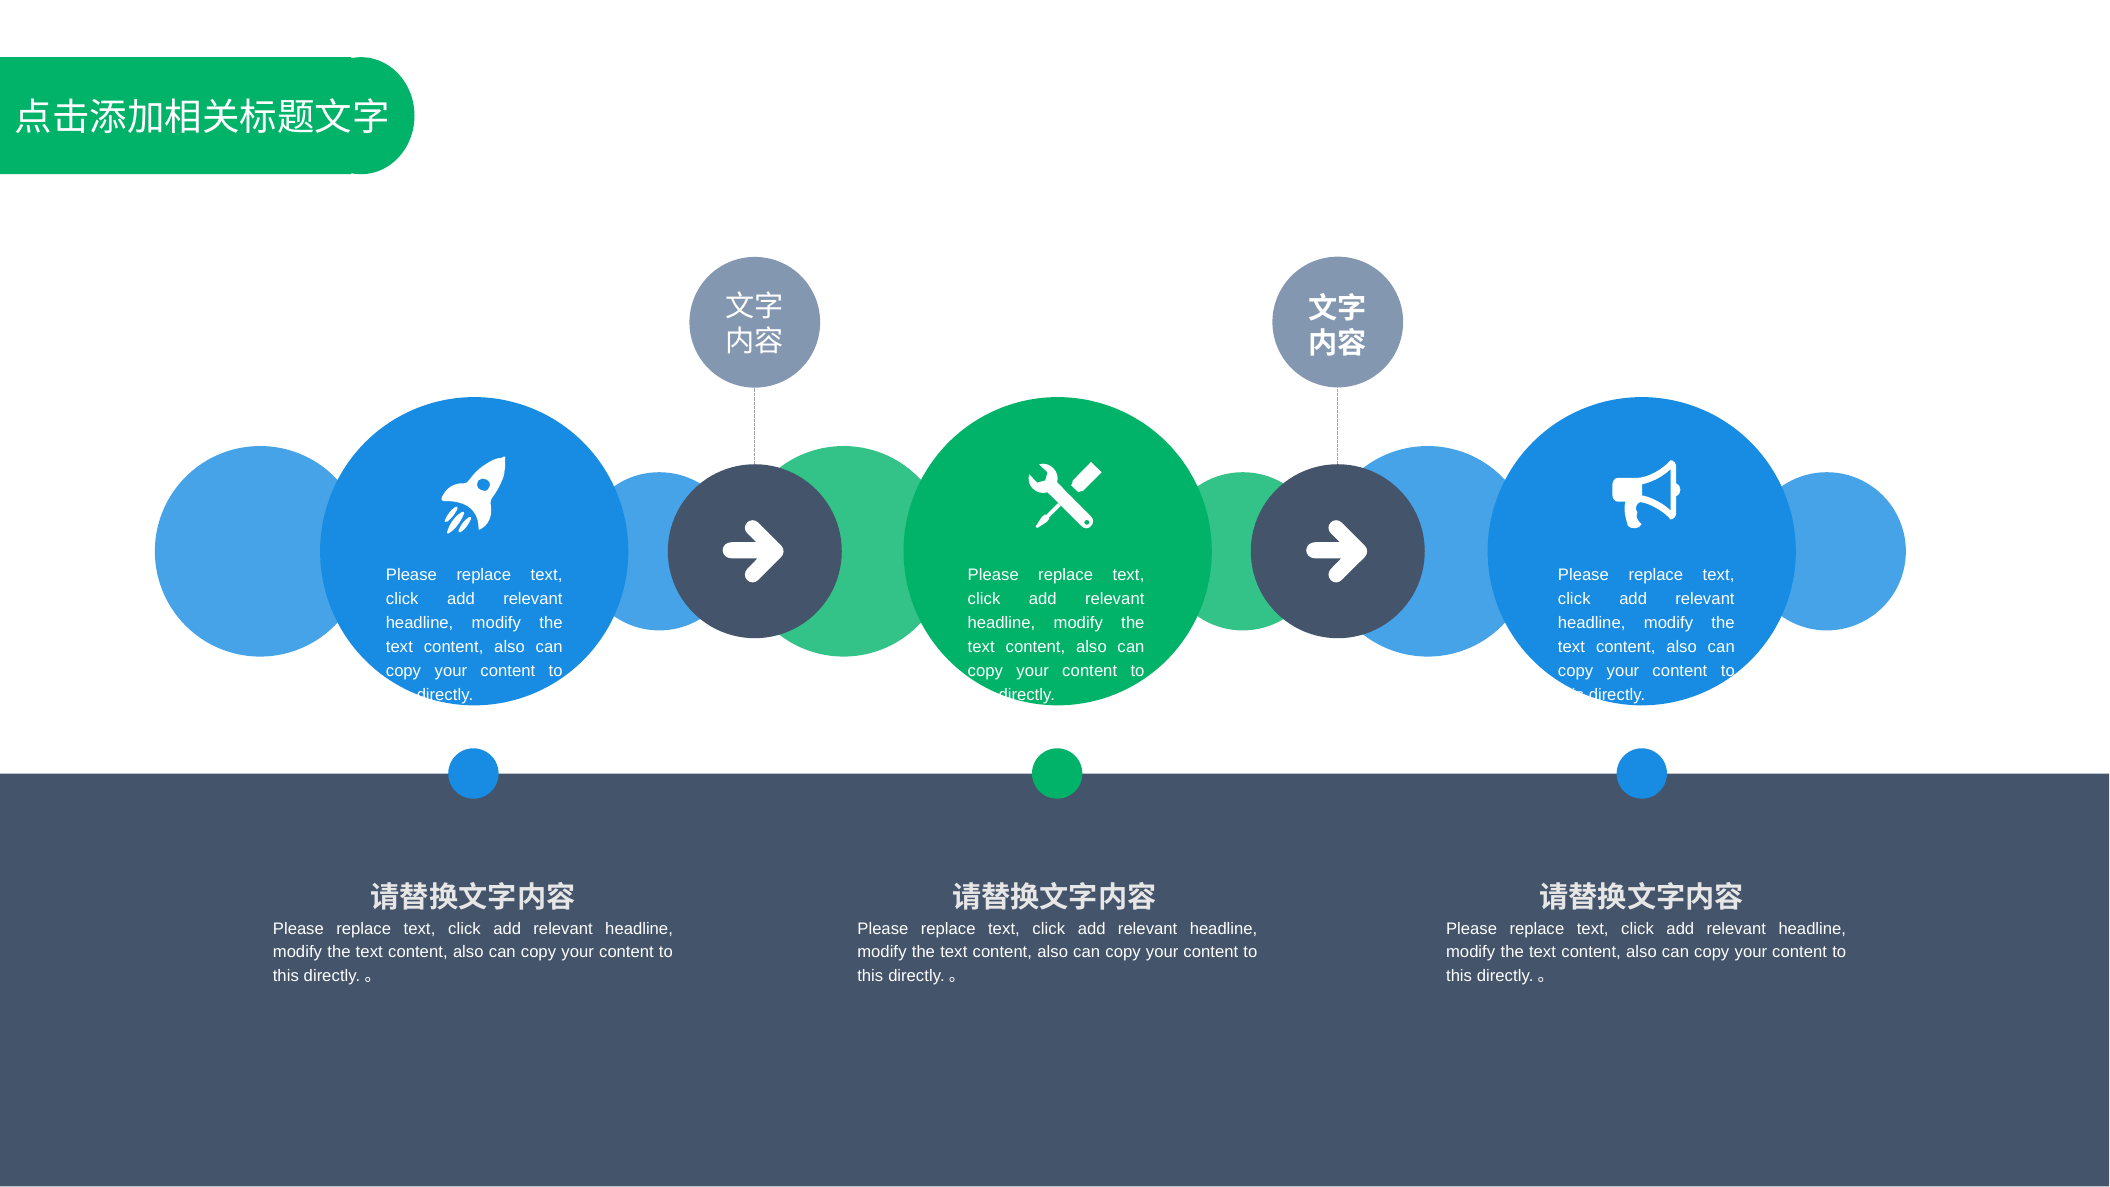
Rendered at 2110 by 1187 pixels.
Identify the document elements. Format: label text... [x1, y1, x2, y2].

text_box [447, 747, 500, 800]
text_box 请替换文字内容 [1524, 863, 1759, 921]
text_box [154, 256, 1906, 711]
text_box Please replace text, click add relevant headline, modify the text content, also can copy your content to this directly.。 [258, 906, 689, 993]
text_box 点击添加相关标题文字 [0, 85, 415, 146]
text_box [0, 772, 2110, 1187]
text_box [1030, 747, 1084, 800]
text_box Please replace text, click add relevant headline, modify the text content, also can copy your content to this directly.。 [842, 906, 1273, 993]
text_box Please replace text, click add relevant headline, modify the text content, also can copy your content to this directly.。 [1431, 906, 1862, 993]
text_box 请替换文字内容 [937, 863, 1172, 921]
text_box [1615, 747, 1669, 800]
text_box 请替换文字内容 [356, 863, 591, 921]
